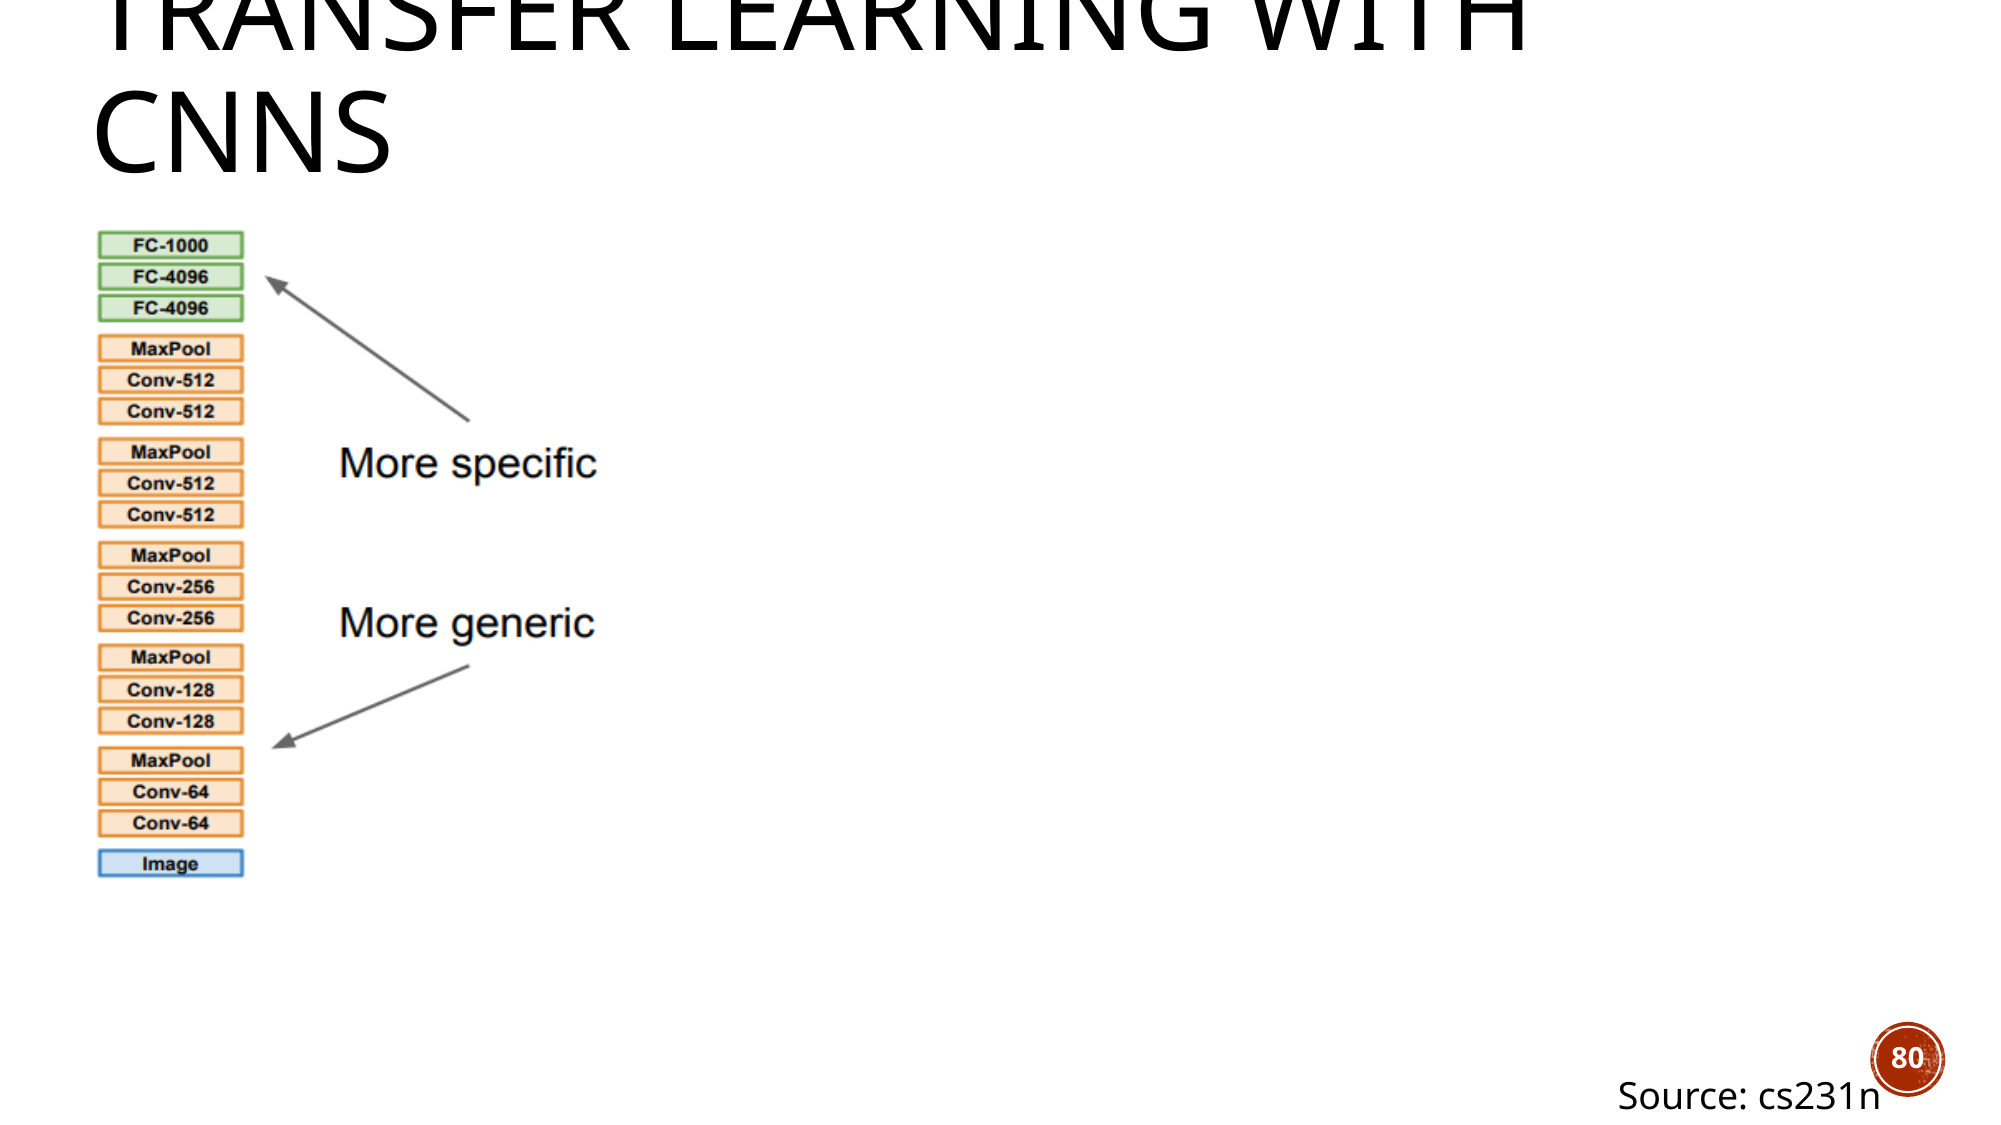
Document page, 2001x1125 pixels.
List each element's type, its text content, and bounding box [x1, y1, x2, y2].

slide_number 80 [1855, 1028, 1961, 1089]
picture [94, 224, 600, 883]
title Transfer Learning with CNNs [75, 0, 1875, 150]
text_box Source: cs231n [1603, 1064, 1897, 1125]
